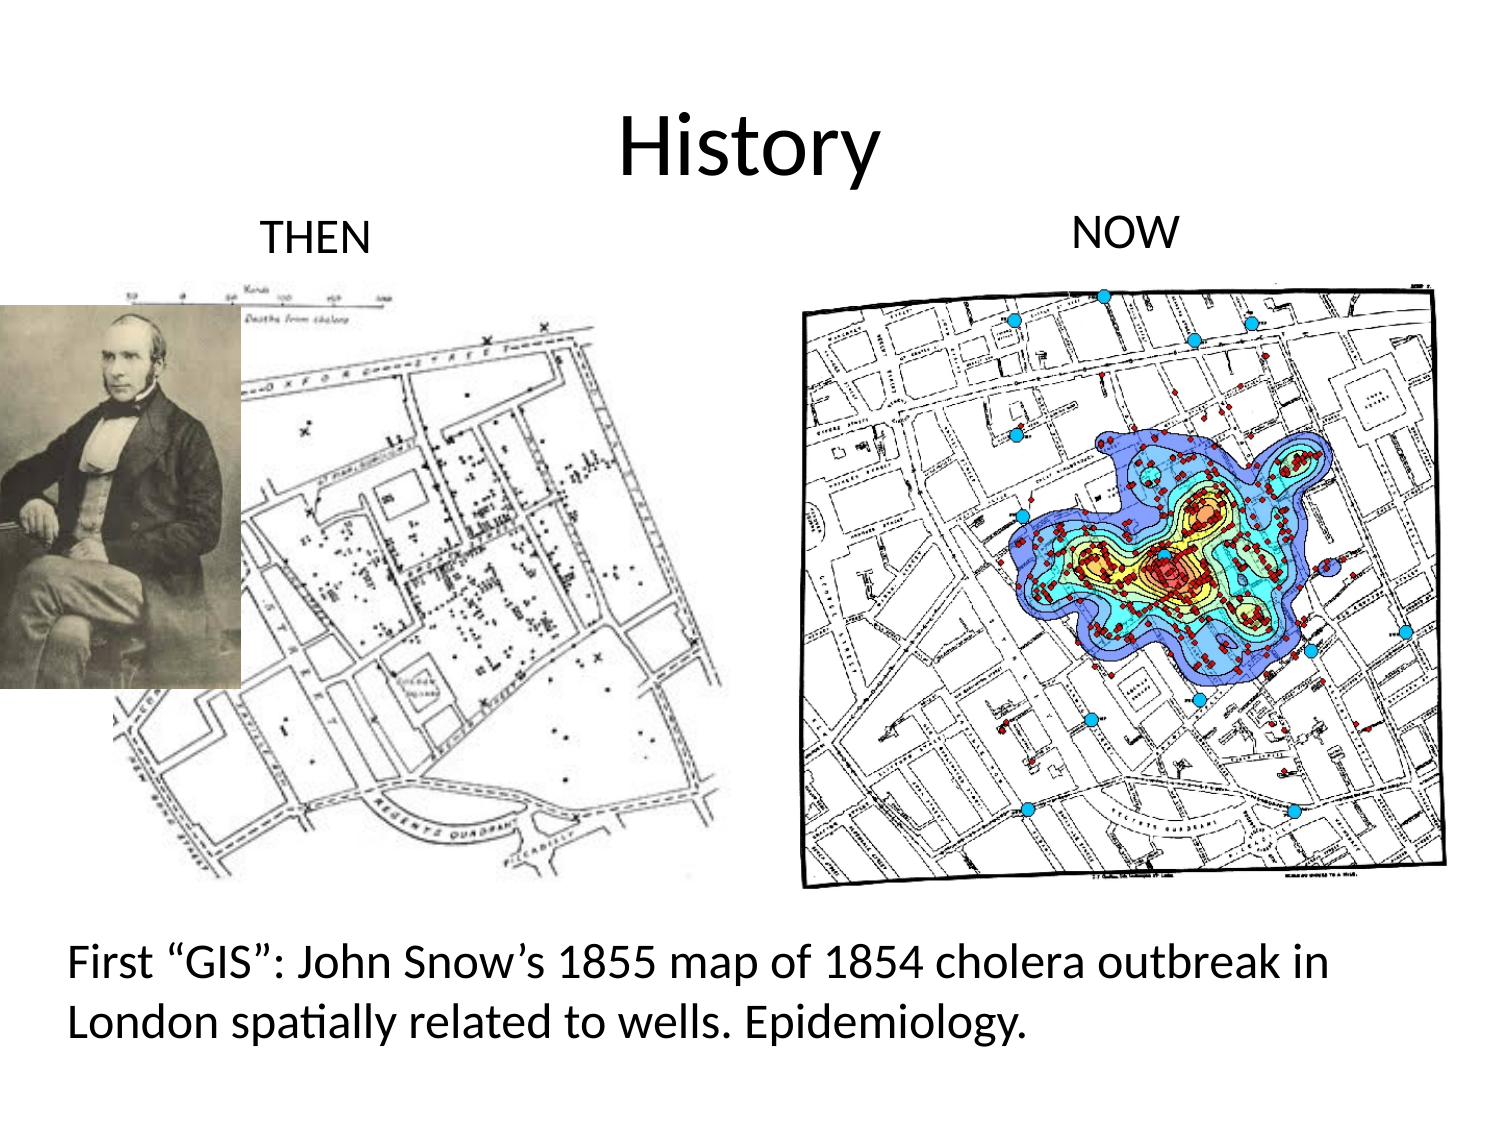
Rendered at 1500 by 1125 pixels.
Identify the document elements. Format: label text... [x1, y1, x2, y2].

text_box THEN [14, 195, 618, 303]
list First “GIS”: John Snow’s 1855 map of 1854 cholera outbreak in London spatially related to wells. Epidemiology. [52, 921, 1500, 1094]
title History [75, 45, 1425, 233]
picture [0, 281, 739, 893]
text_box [796, 191, 1456, 893]
